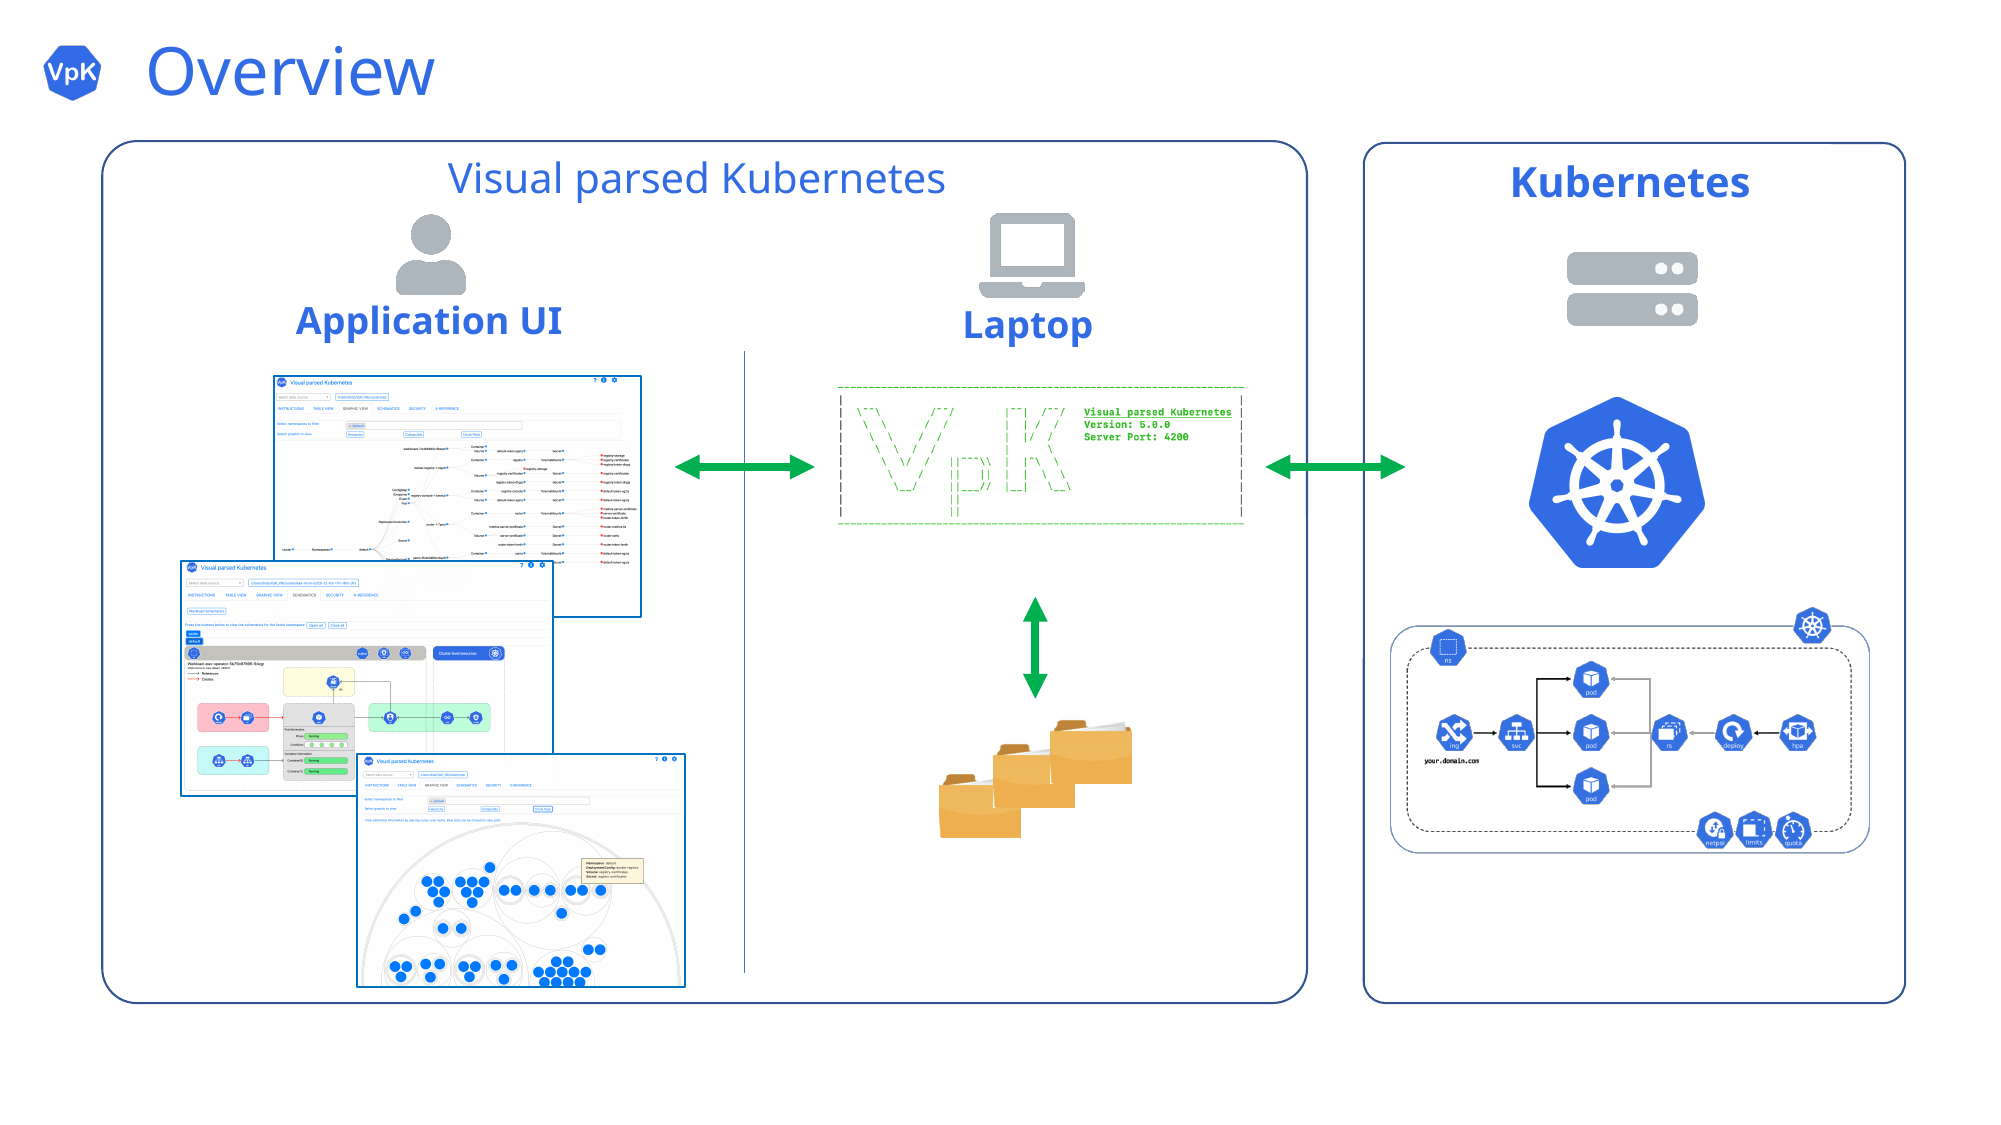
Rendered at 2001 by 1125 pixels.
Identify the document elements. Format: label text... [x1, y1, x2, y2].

picture [1529, 397, 1705, 568]
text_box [228, 209, 640, 350]
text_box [1424, 107, 1836, 332]
picture [827, 379, 1252, 532]
text_box Visual parsed Kubernetes [432, 105, 1098, 210]
text_box [101, 140, 1309, 1005]
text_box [181, 376, 684, 987]
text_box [939, 715, 1132, 839]
picture [1386, 604, 1875, 858]
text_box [827, 204, 1239, 354]
text_box Overview [130, 13, 1360, 118]
text_box [1362, 141, 1907, 1005]
picture [41, 42, 103, 103]
